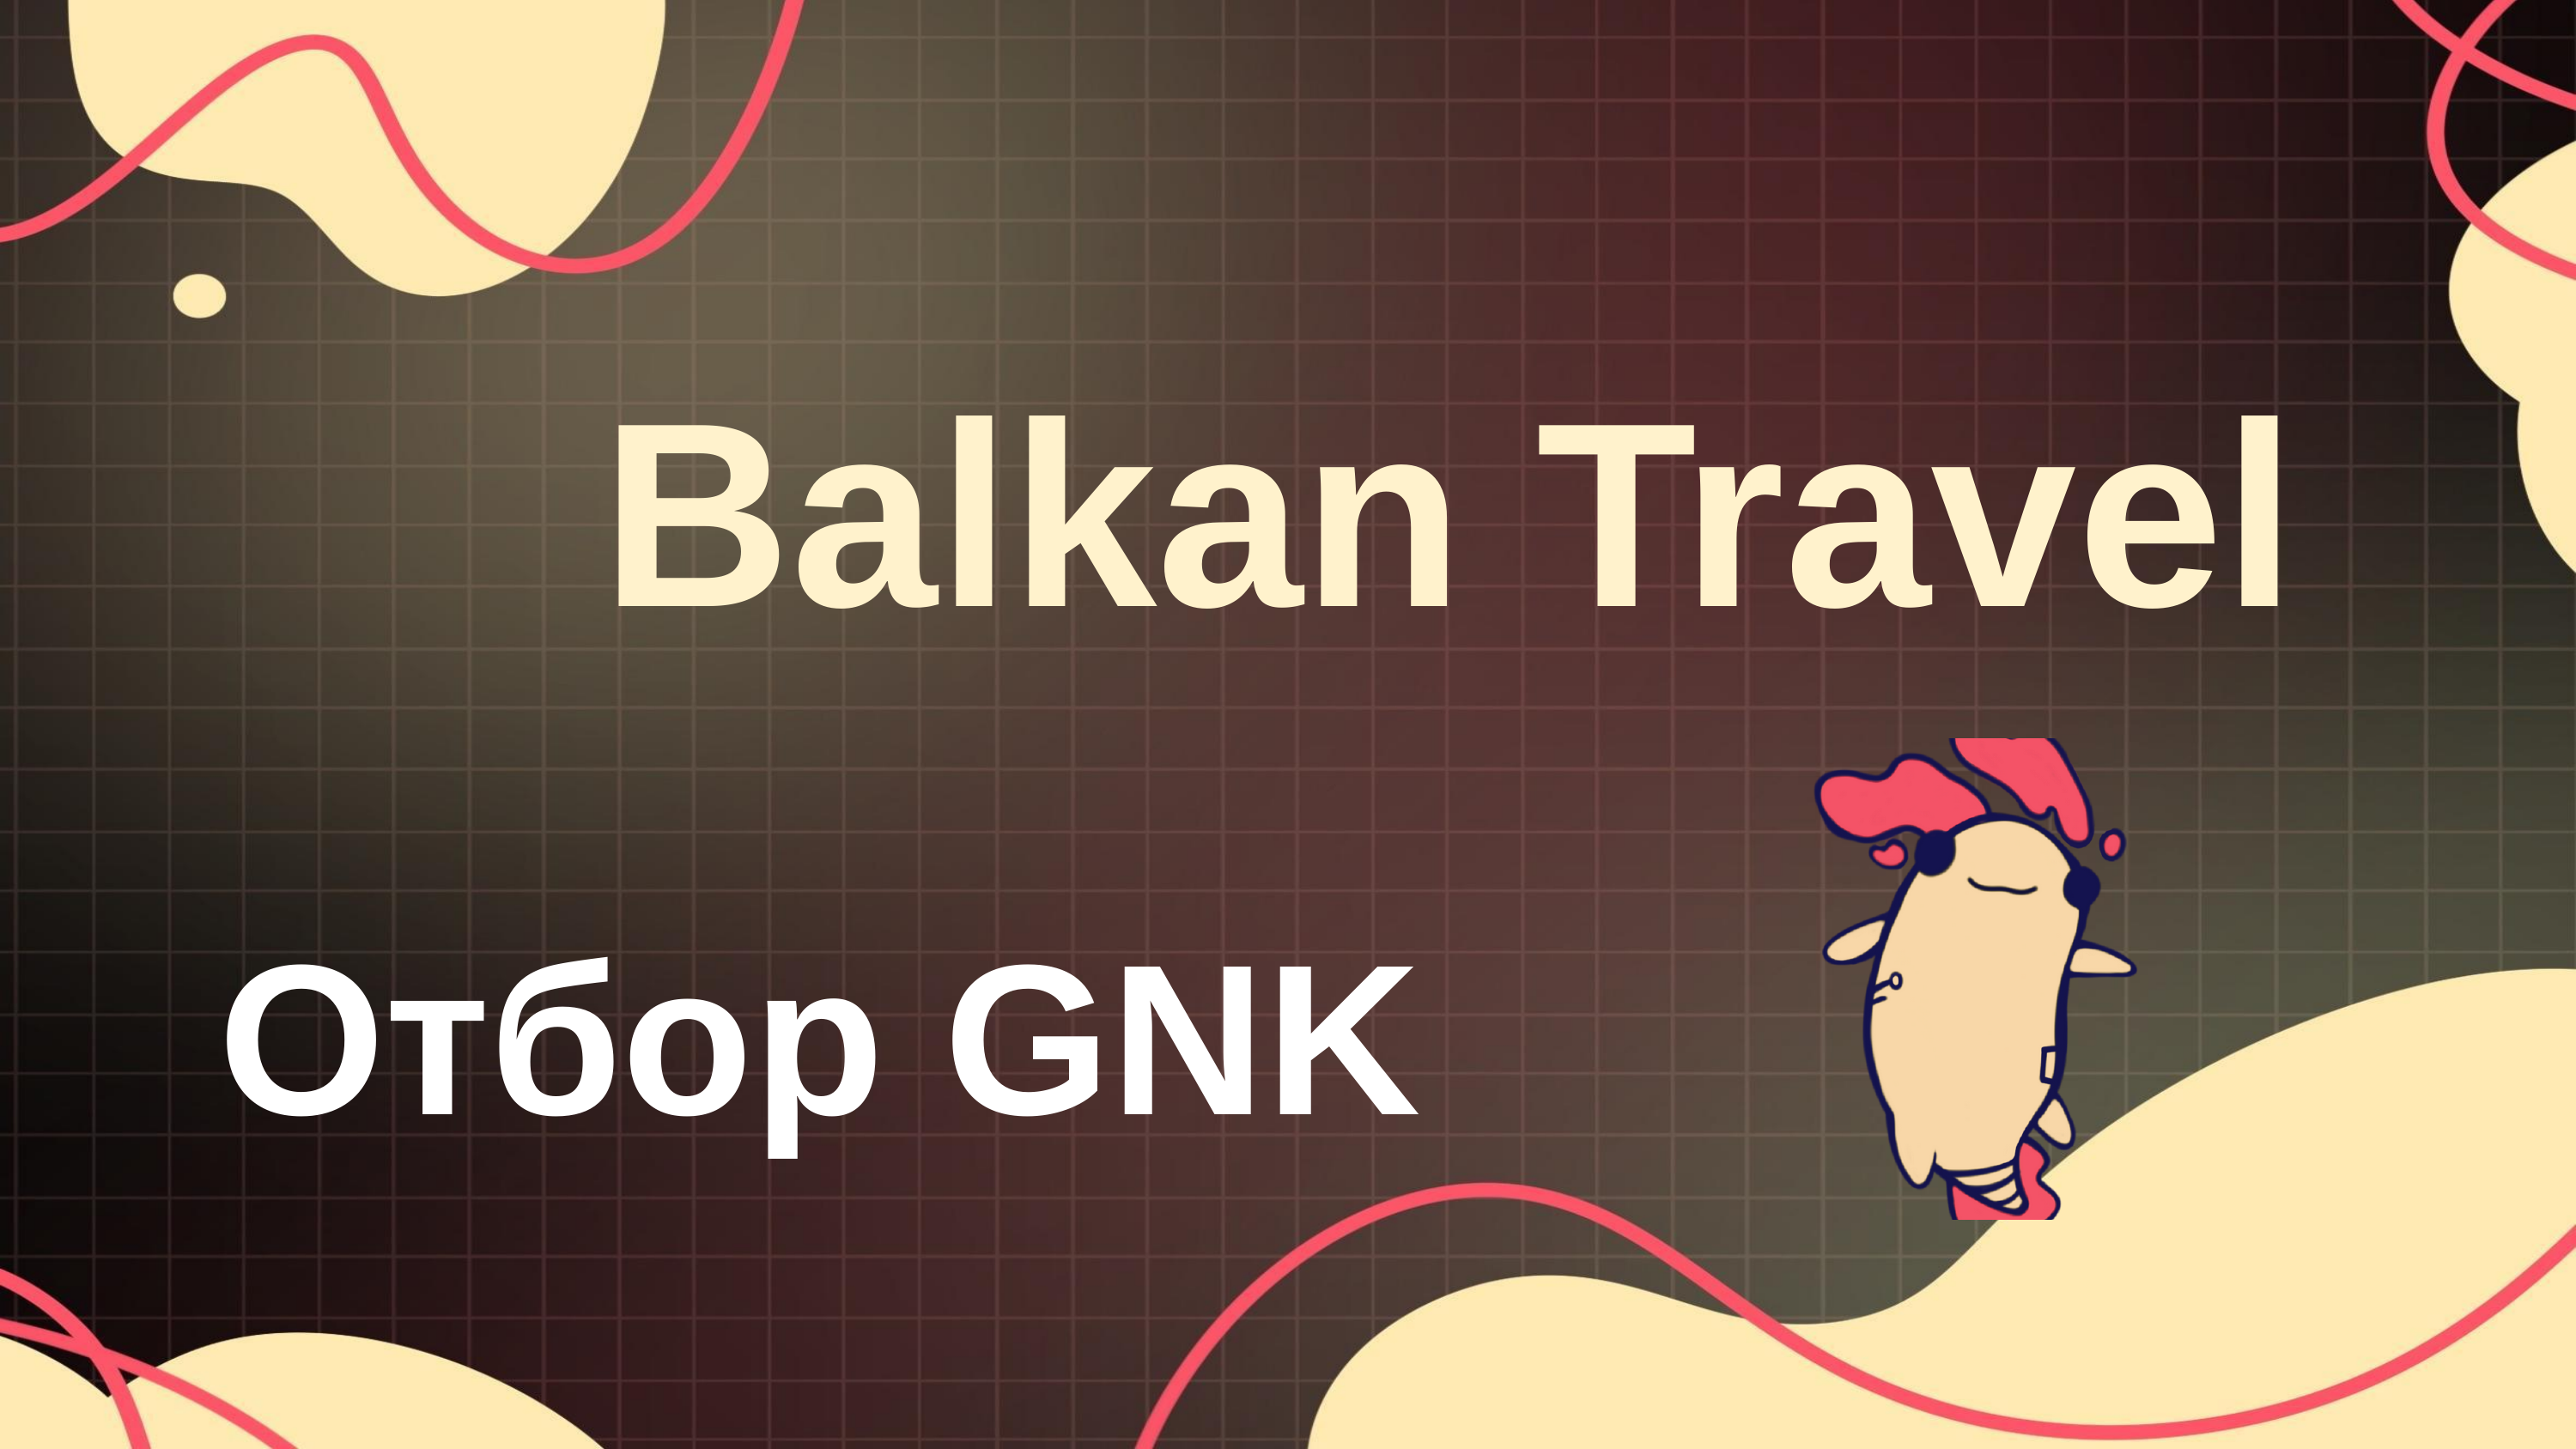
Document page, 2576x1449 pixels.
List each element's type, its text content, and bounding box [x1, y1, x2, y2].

text_box [0, 0, 2576, 1449]
text_box [1713, 738, 2268, 1220]
text_box Отбор GNK [60, 849, 1580, 1158]
text_box Balkan Travel [465, 283, 2433, 659]
